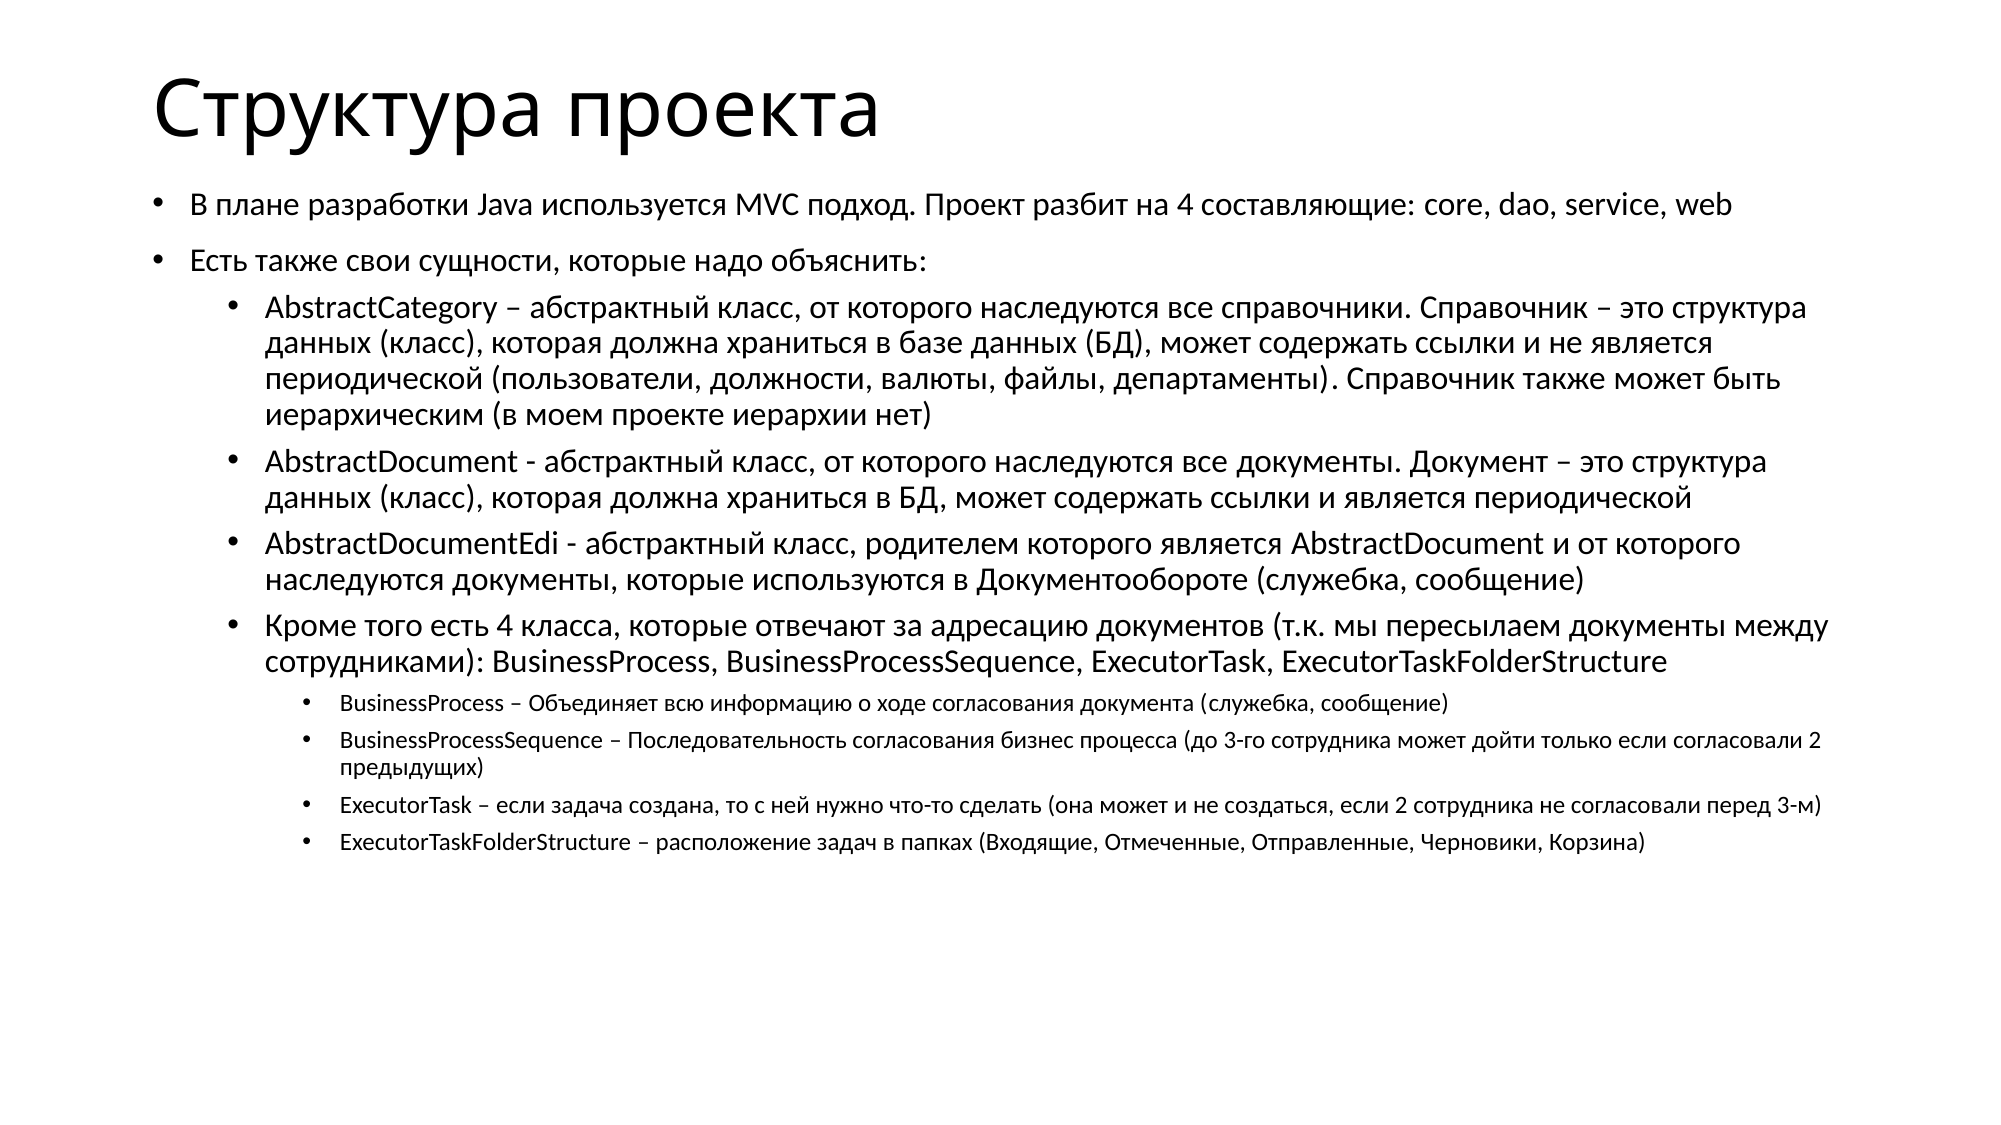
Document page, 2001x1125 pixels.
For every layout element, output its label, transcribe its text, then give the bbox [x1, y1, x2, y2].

title Структура проекта [137, 59, 1863, 161]
list В плане разработки Java используется MVC подход. Проект разбит на 4 составляющие: core, dao, service, web Есть также свои сущности, которые надо объяснить: AbstractCategory – абстрактный класс, от которого наследуются все справочники. Справочник – это структура данных (класс), которая должна храниться в базе данных (БД), может содержать ссылки и не является периодической (пользователи, должности, валюты, файлы, департаменты). Справочник также может быть иерархическим (в моем проекте иерархии нет) AbstractDocument - абстрактный класс, от которого наследуются все документы. Документ – это структура данных (класс), которая должна храниться в БД, может содержать ссылки и является периодической AbstractDocumentEdi - абстрактный класс, родителем которого является AbstractDocument и от которого наследуются документы, которые используются в Документообороте (служебка, сообщение) Кроме того есть 4 класса, которые отвечают за адресацию документов (т.к. мы пересылаем документы между сотрудниками): BusinessProcess, BusinessProcessSequence, ExecutorTask, ExecutorTaskFolderStructure BusinessProcess – Объединяет всю информацию о ходе согласования документа (служебка, сообщение) BusinessProcessSequence – Последовательность согласования бизнес процесса (до 3-го сотрудника может дойти только если согласовали 2 предыдущих) ExecutorTask – если задача создана, то с ней нужно что-то сделать (она может и не создаться, если 2 сотрудника не согласовали перед 3-м) ExecutorTaskFolderStructure – расположение задач в папках (Входящие, Отмеченные, Отправленные, Черновики, Корзина) [137, 178, 1863, 1014]
